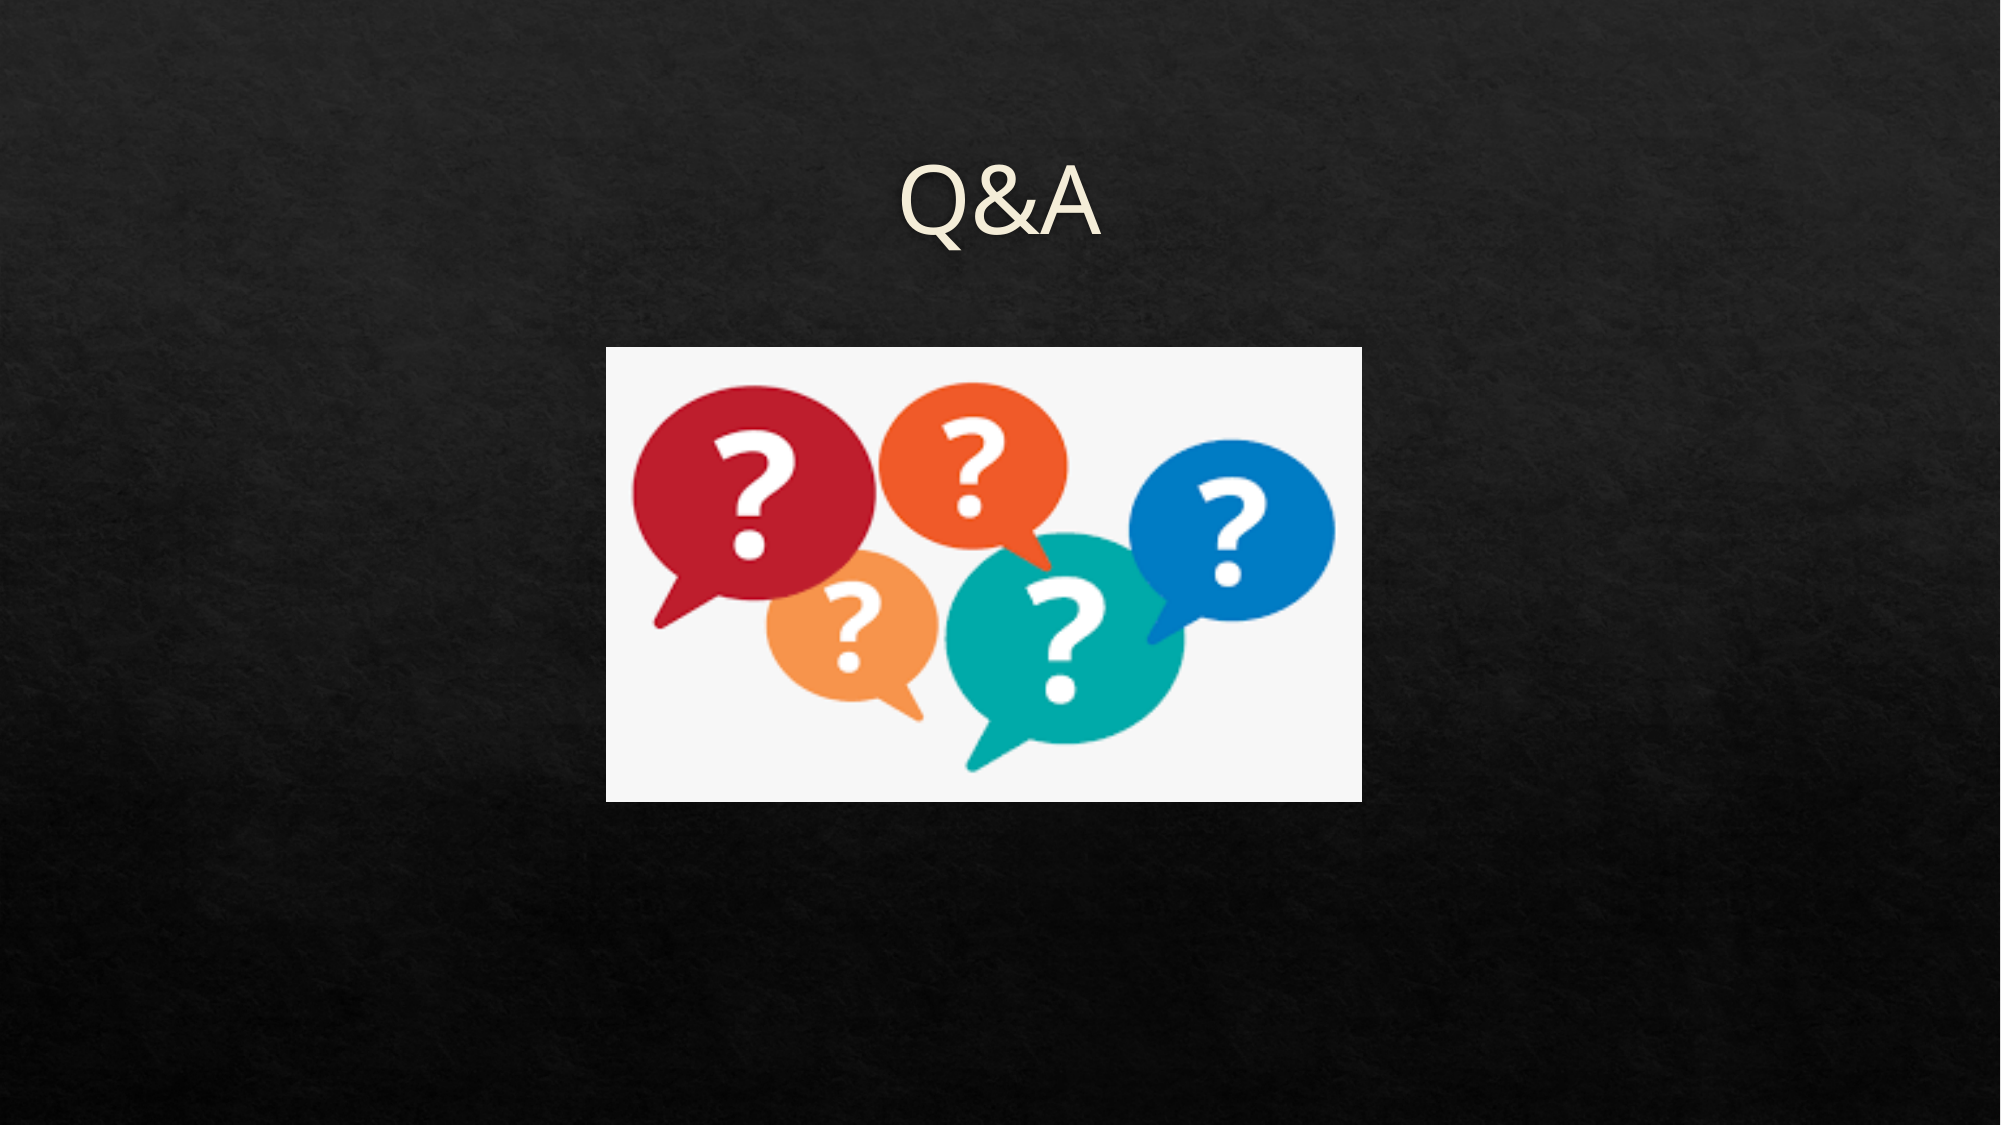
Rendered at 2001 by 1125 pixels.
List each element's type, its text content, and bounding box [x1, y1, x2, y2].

title Q&A [149, 99, 1849, 307]
picture [605, 347, 1362, 802]
